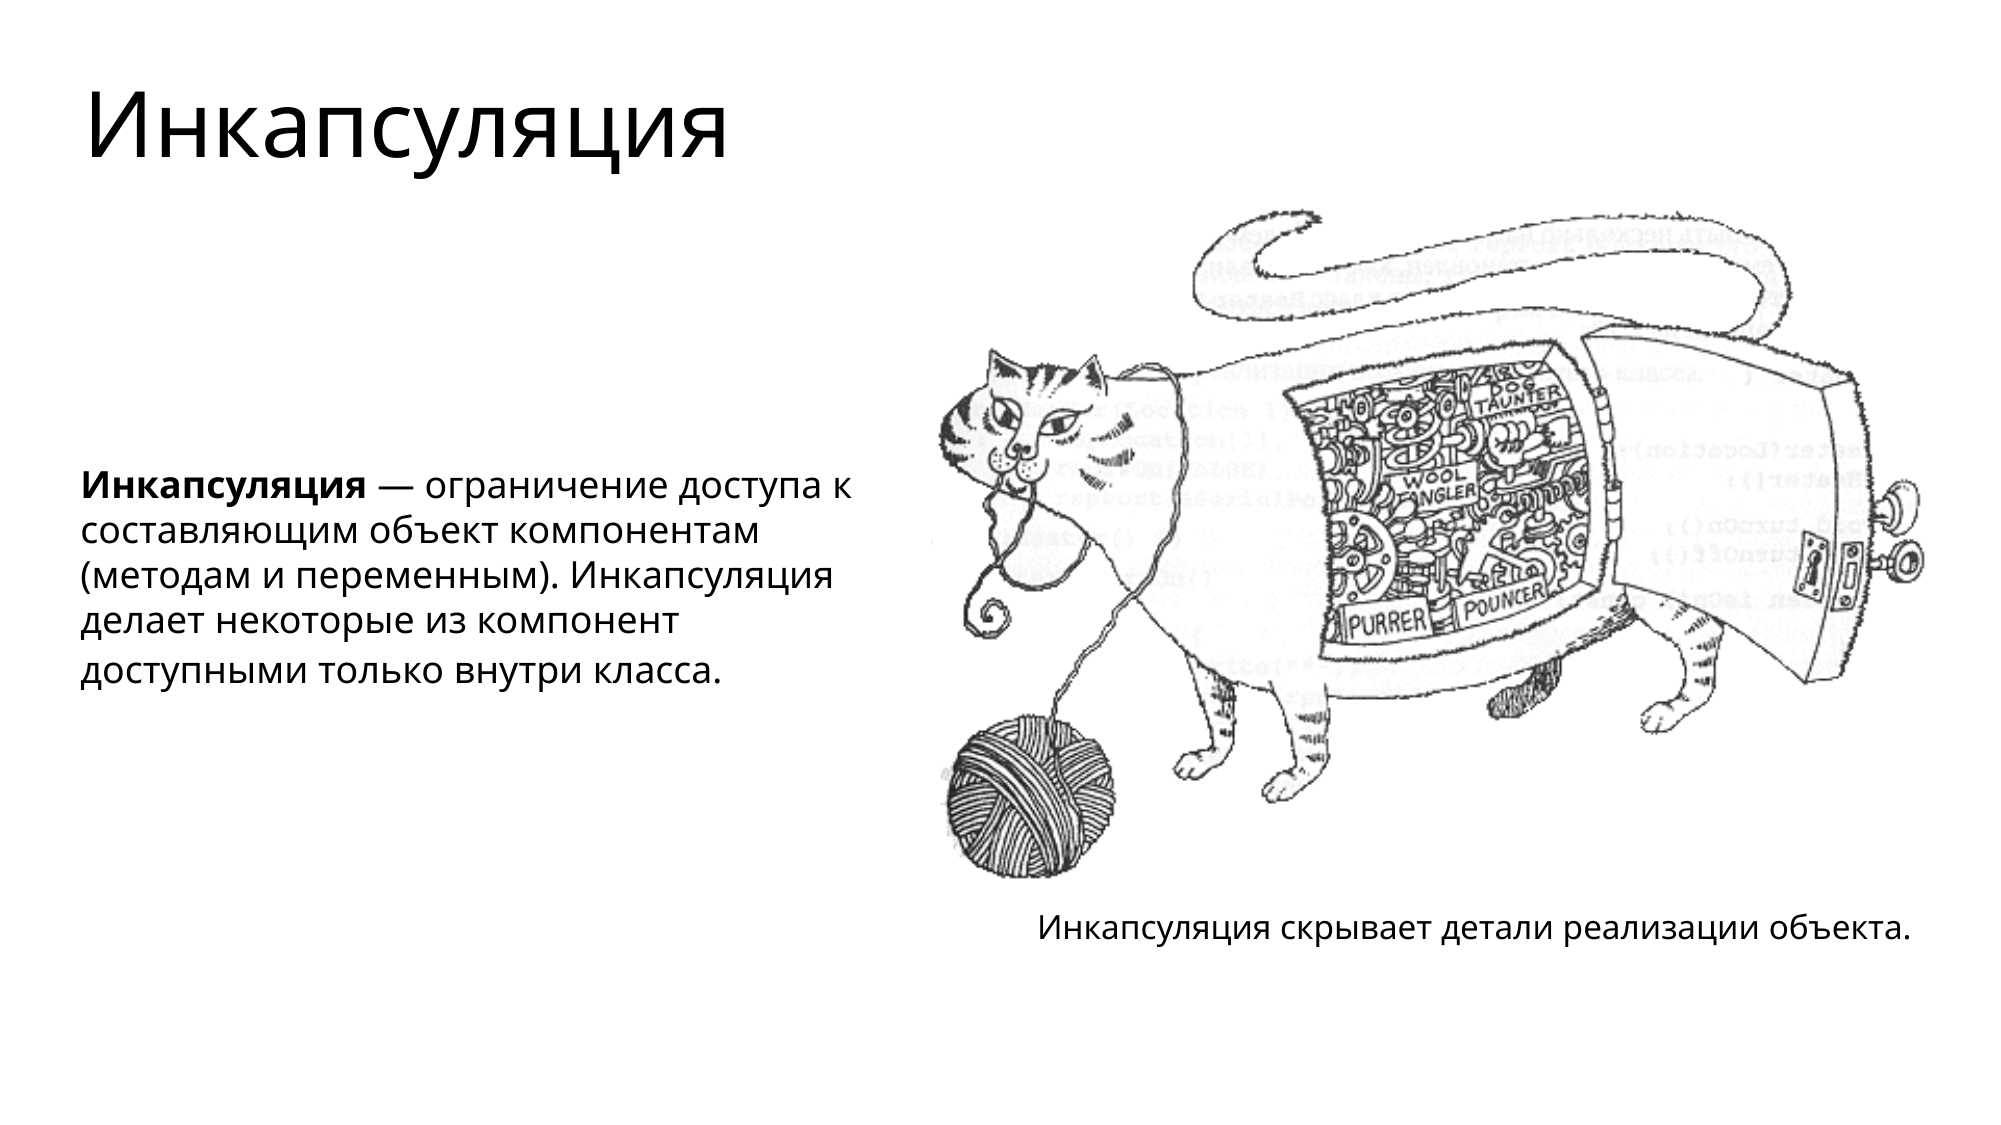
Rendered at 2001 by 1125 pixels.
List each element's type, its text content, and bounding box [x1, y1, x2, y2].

text_box Инкапсуляция — ограничение доступа к составляющим объект компонентам (методам и переменным). Инкапсуляция делает некоторые из компонент доступными только внутри класса. [65, 453, 888, 699]
text_box Инкапсуляция скрывает детали реализации объекта. [1022, 899, 1929, 955]
picture [931, 197, 1935, 889]
title Инкапсуляция [69, 19, 1794, 237]
